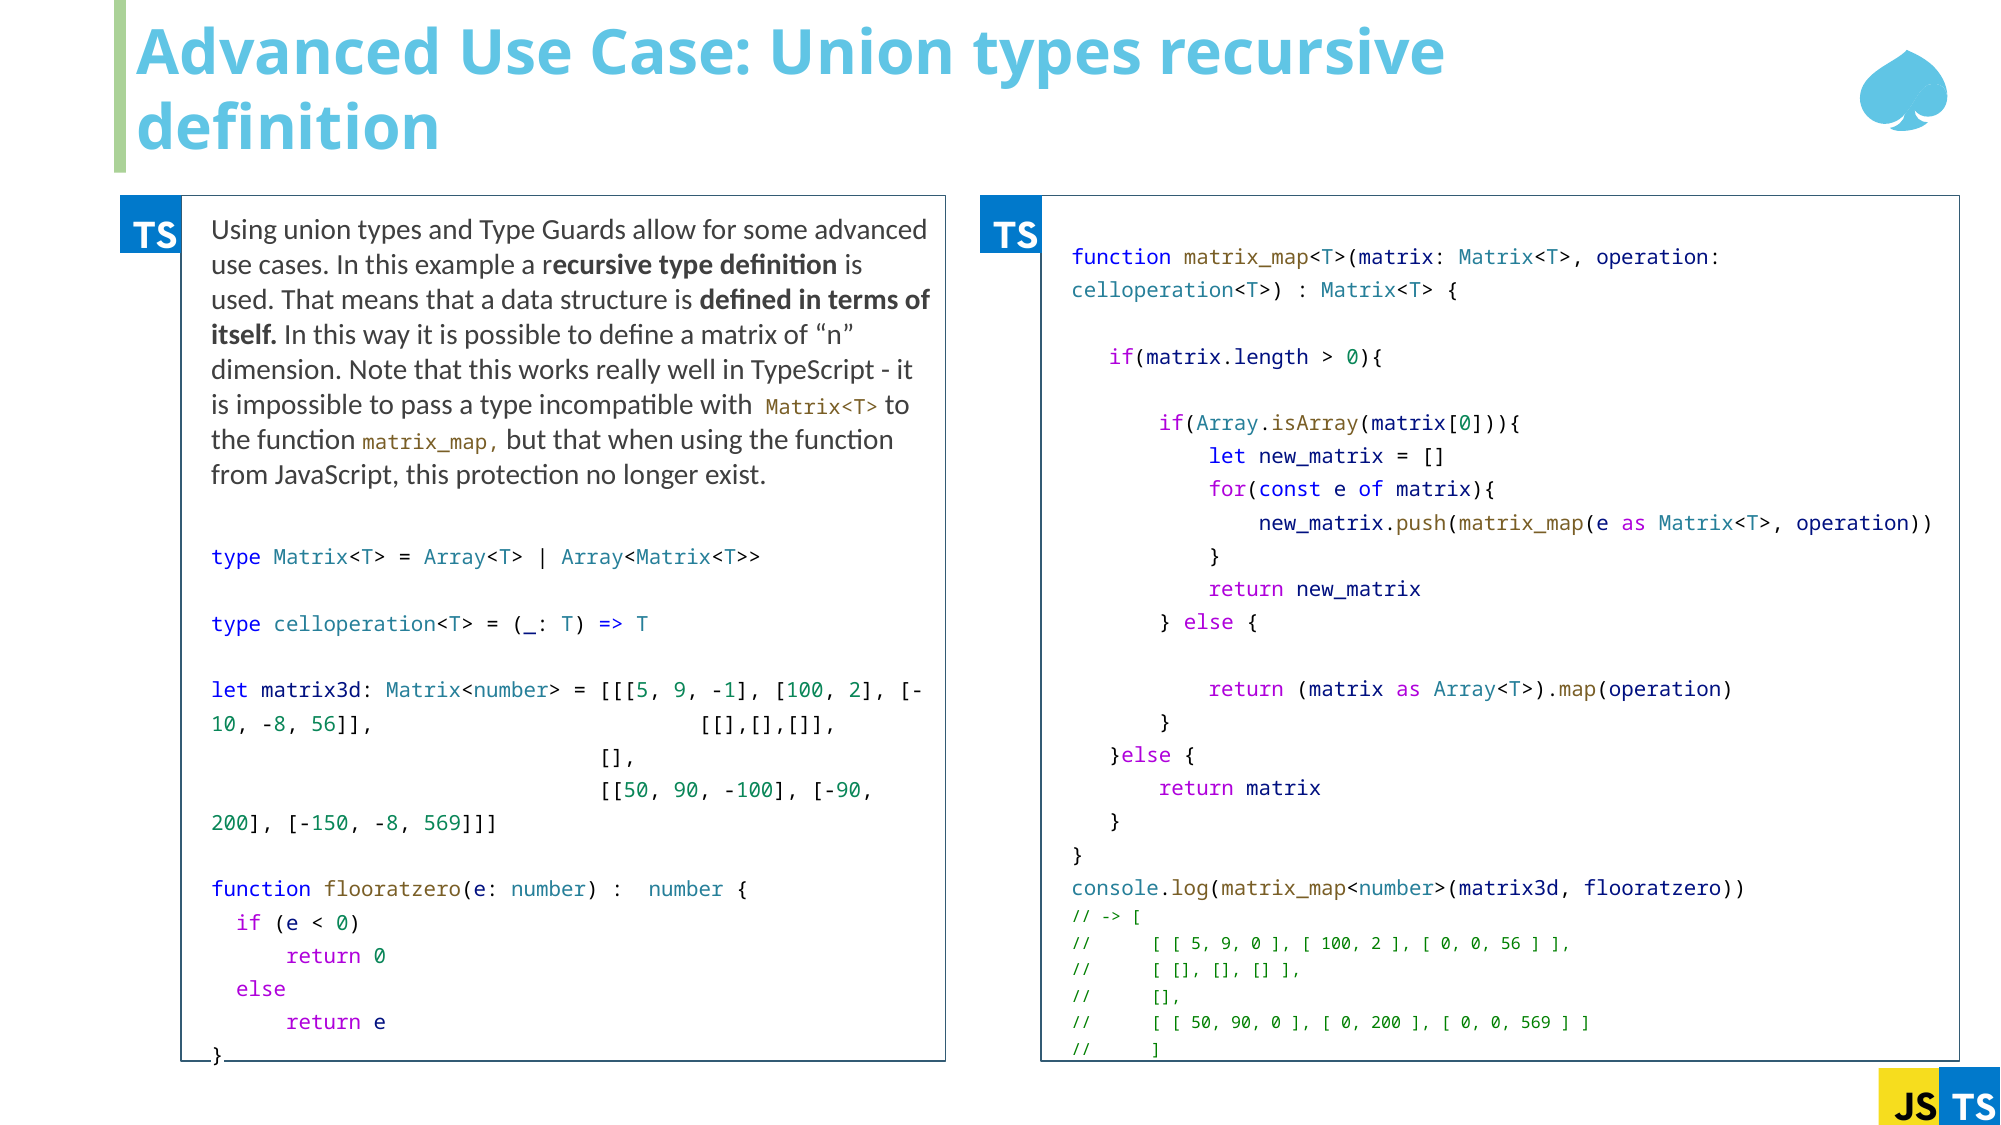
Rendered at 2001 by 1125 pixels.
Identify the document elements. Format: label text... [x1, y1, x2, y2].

list function matrix_map<T>(matrix: Matrix<T>, operation: celloperation<T>) : Matrix<T> { if(matrix.length > 0){ if(Array.isArray(matrix[0])){ let new_matrix = [] for(const e of matrix){ new_matrix.push(matrix_map(e as Matrix<T>, operation)) } return new_matrix } else { return (matrix as Array<T>).map(operation) } }else { return matrix } } console.log(matrix_map<number>(matrix3d, flooratzero)) // -> [ // [ [ 5, 9, 0 ], [ 100, 2 ], [ 0, 0, 56 ] ], // [ [], [], [] ], // [], // [ [ 50, 90, 0 ], [ 0, 200 ], [ 0, 0, 569 ] ] // ] [1041, 195, 1960, 1061]
picture [120, 195, 182, 254]
title Advanced Use Case: Union types recursive definition [136, 79, 1720, 162]
picture [1878, 1067, 2000, 1125]
picture [980, 195, 1042, 254]
list Using union types and Type Guards allow for some advanced use cases. In this example a recursive type definition is used. That means that a data structure is defined in terms of itself. In this way it is possible to define a matrix of “n” dimension. Note that this works really well in TypeScript - it is impossible to pass a type incompatible with Matrix<T> to the function matrix_map, but that when using the function from JavaScript, this protection no longer exist. type Matrix<T> = Array<T> | Array<Matrix<T>> type celloperation<T> = (_: T) => T let matrix3d: Matrix<number> = [[[5, 9, -1], [100, 2], [-10, -8, 56]], [[],[],[]], [], [[50, 90, -100], [-90, 200], [-150, -8, 569]]] function flooratzero(e: number) : number { if (e < 0) return 0 else return e } [181, 195, 946, 1061]
